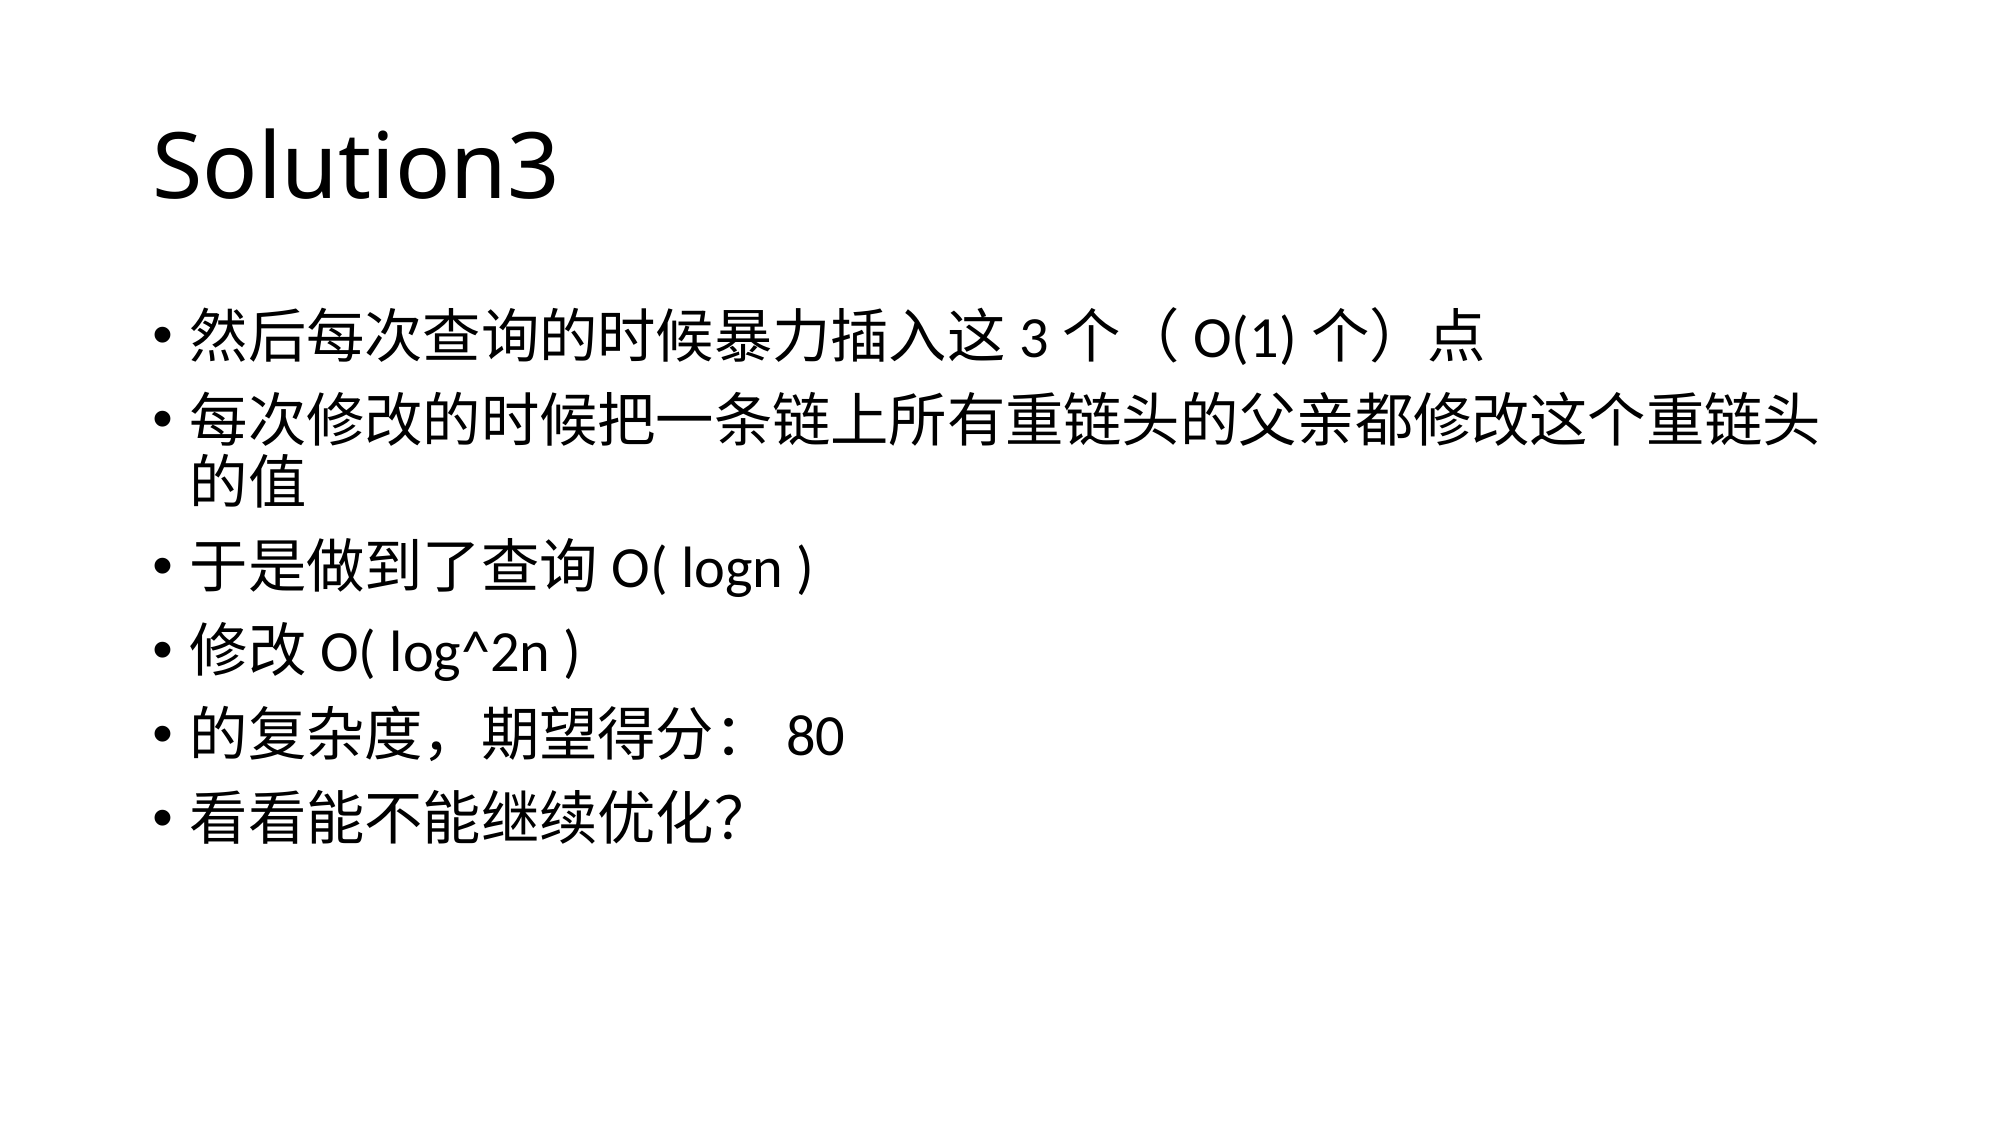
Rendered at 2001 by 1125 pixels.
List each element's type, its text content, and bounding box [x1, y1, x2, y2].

list 然后每次查询的时候暴力插入这3个（O(1)个）点 每次修改的时候把一条链上所有重链头的父亲都修改这个重链头的值 于是做到了查询O( logn ) 修改O( log^2n ) 的复杂度，期望得分：80 看看能不能继续优化？ [137, 299, 1863, 1014]
title Solution3 [137, 59, 1863, 278]
